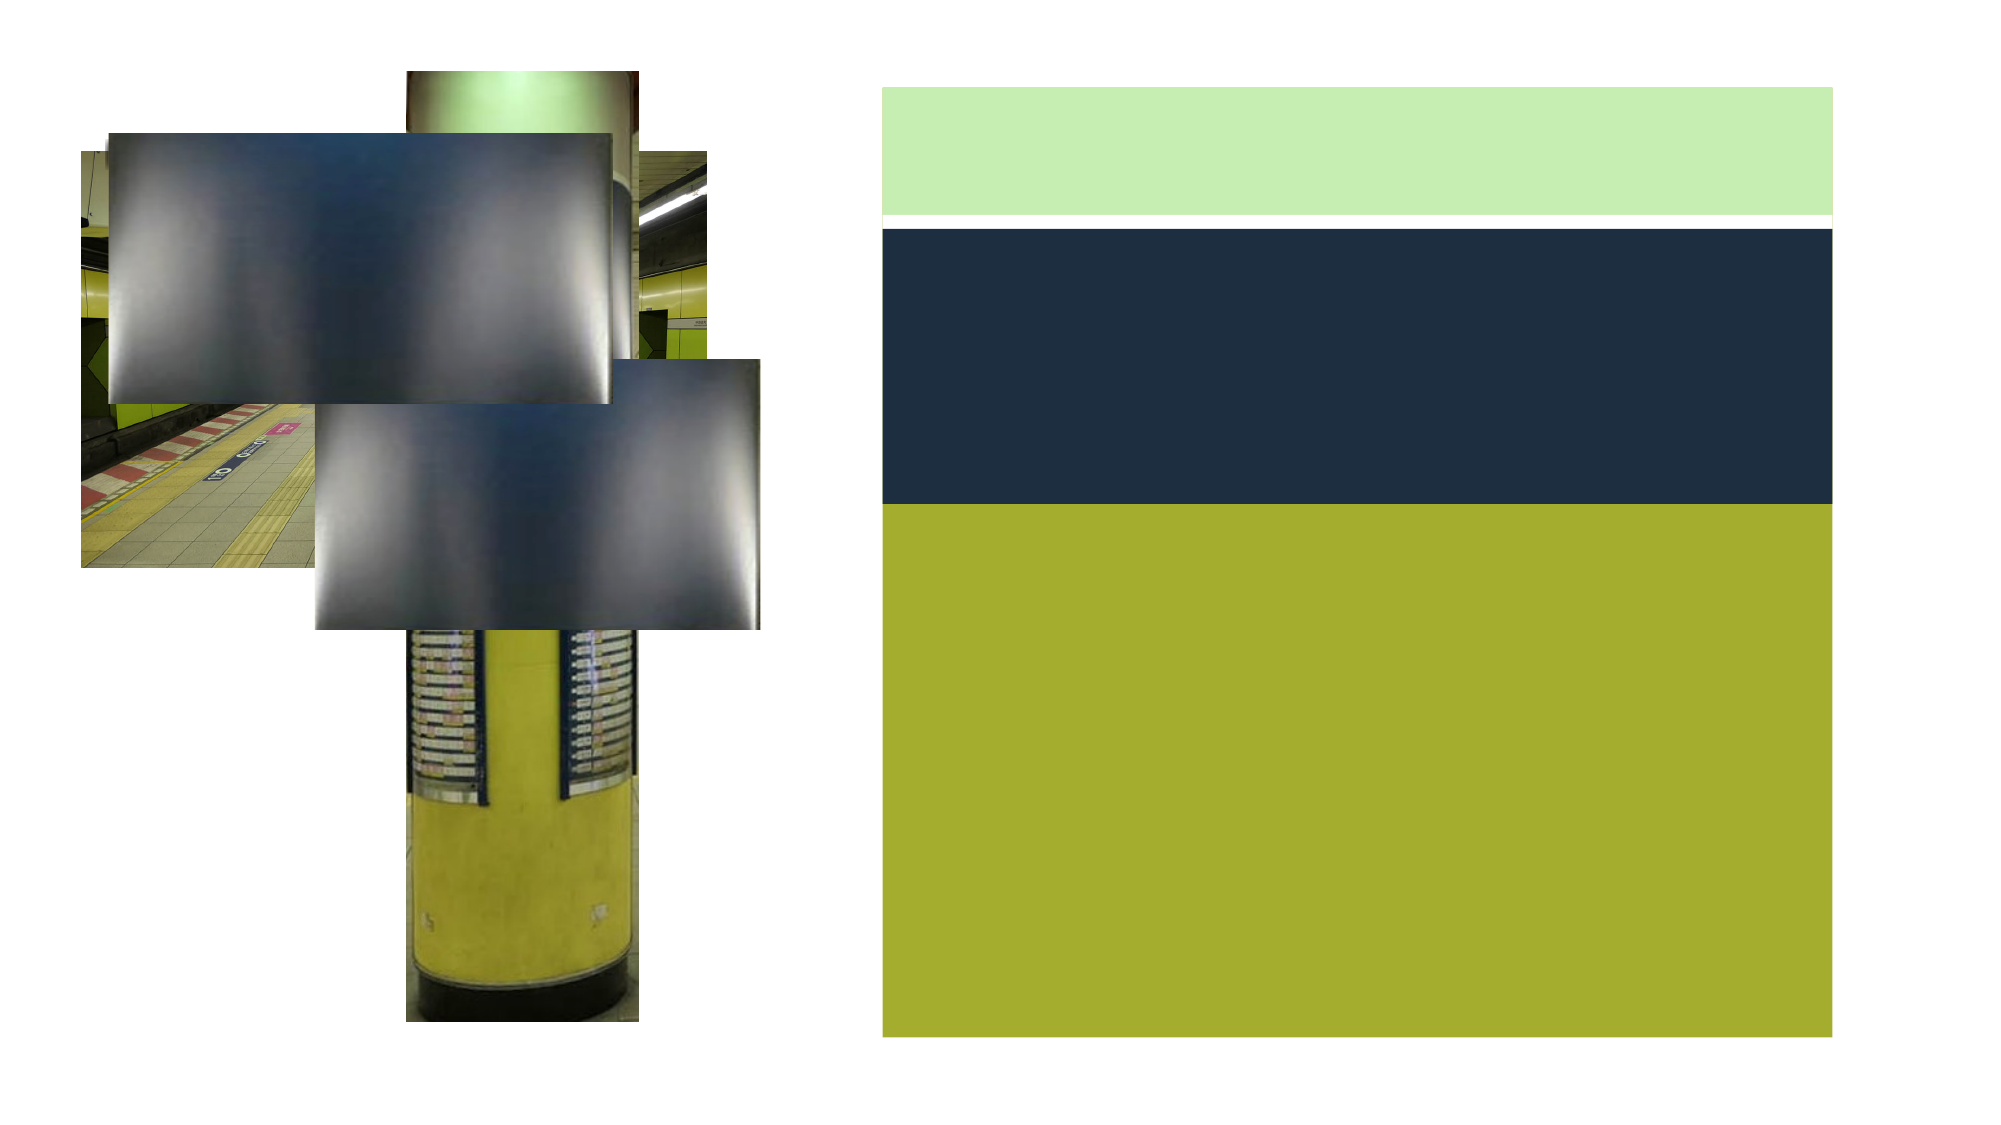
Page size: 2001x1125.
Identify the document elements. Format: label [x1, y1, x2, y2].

text_box [881, 86, 1834, 214]
text_box [881, 505, 1834, 1039]
text_box [881, 214, 1834, 228]
picture [81, 71, 761, 1022]
text_box [881, 228, 1834, 505]
